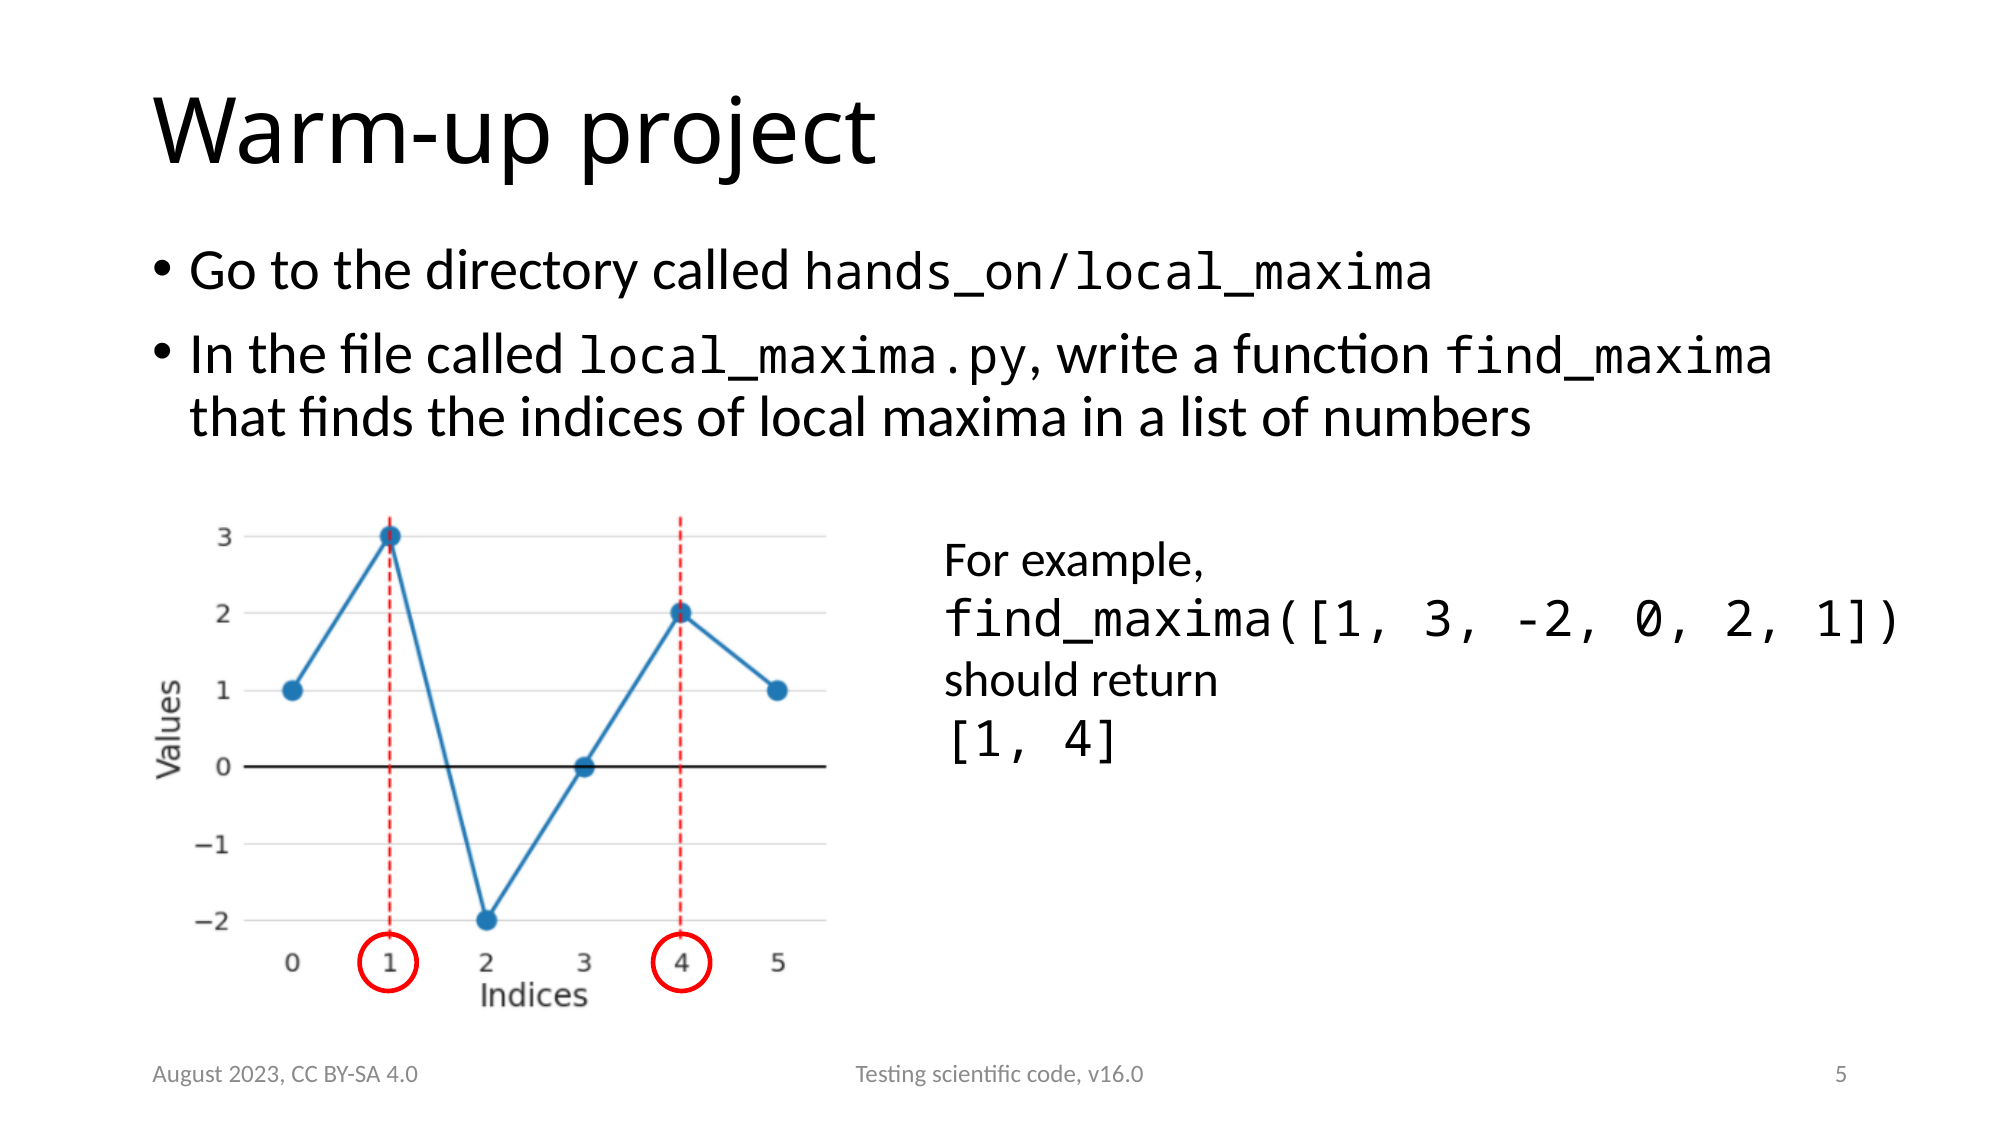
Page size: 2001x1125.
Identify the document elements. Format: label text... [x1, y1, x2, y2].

text_box For example, find_maxima([1, 3, -2, 0, 2, 1]) should return [1, 4] [929, 518, 1960, 774]
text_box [149, 503, 840, 1018]
footer Testing scientific code, v16.0 [662, 1042, 1338, 1103]
title Warm-up project [137, 59, 1863, 209]
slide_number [137, 1042, 588, 1103]
slide_number 5 [1412, 1042, 1863, 1103]
list Go to the directory called hands_on/local_maxima In the file called local_maxima.py, write a function find_maxima that finds the indices of local maxima in a list of numbers [137, 231, 1910, 1014]
